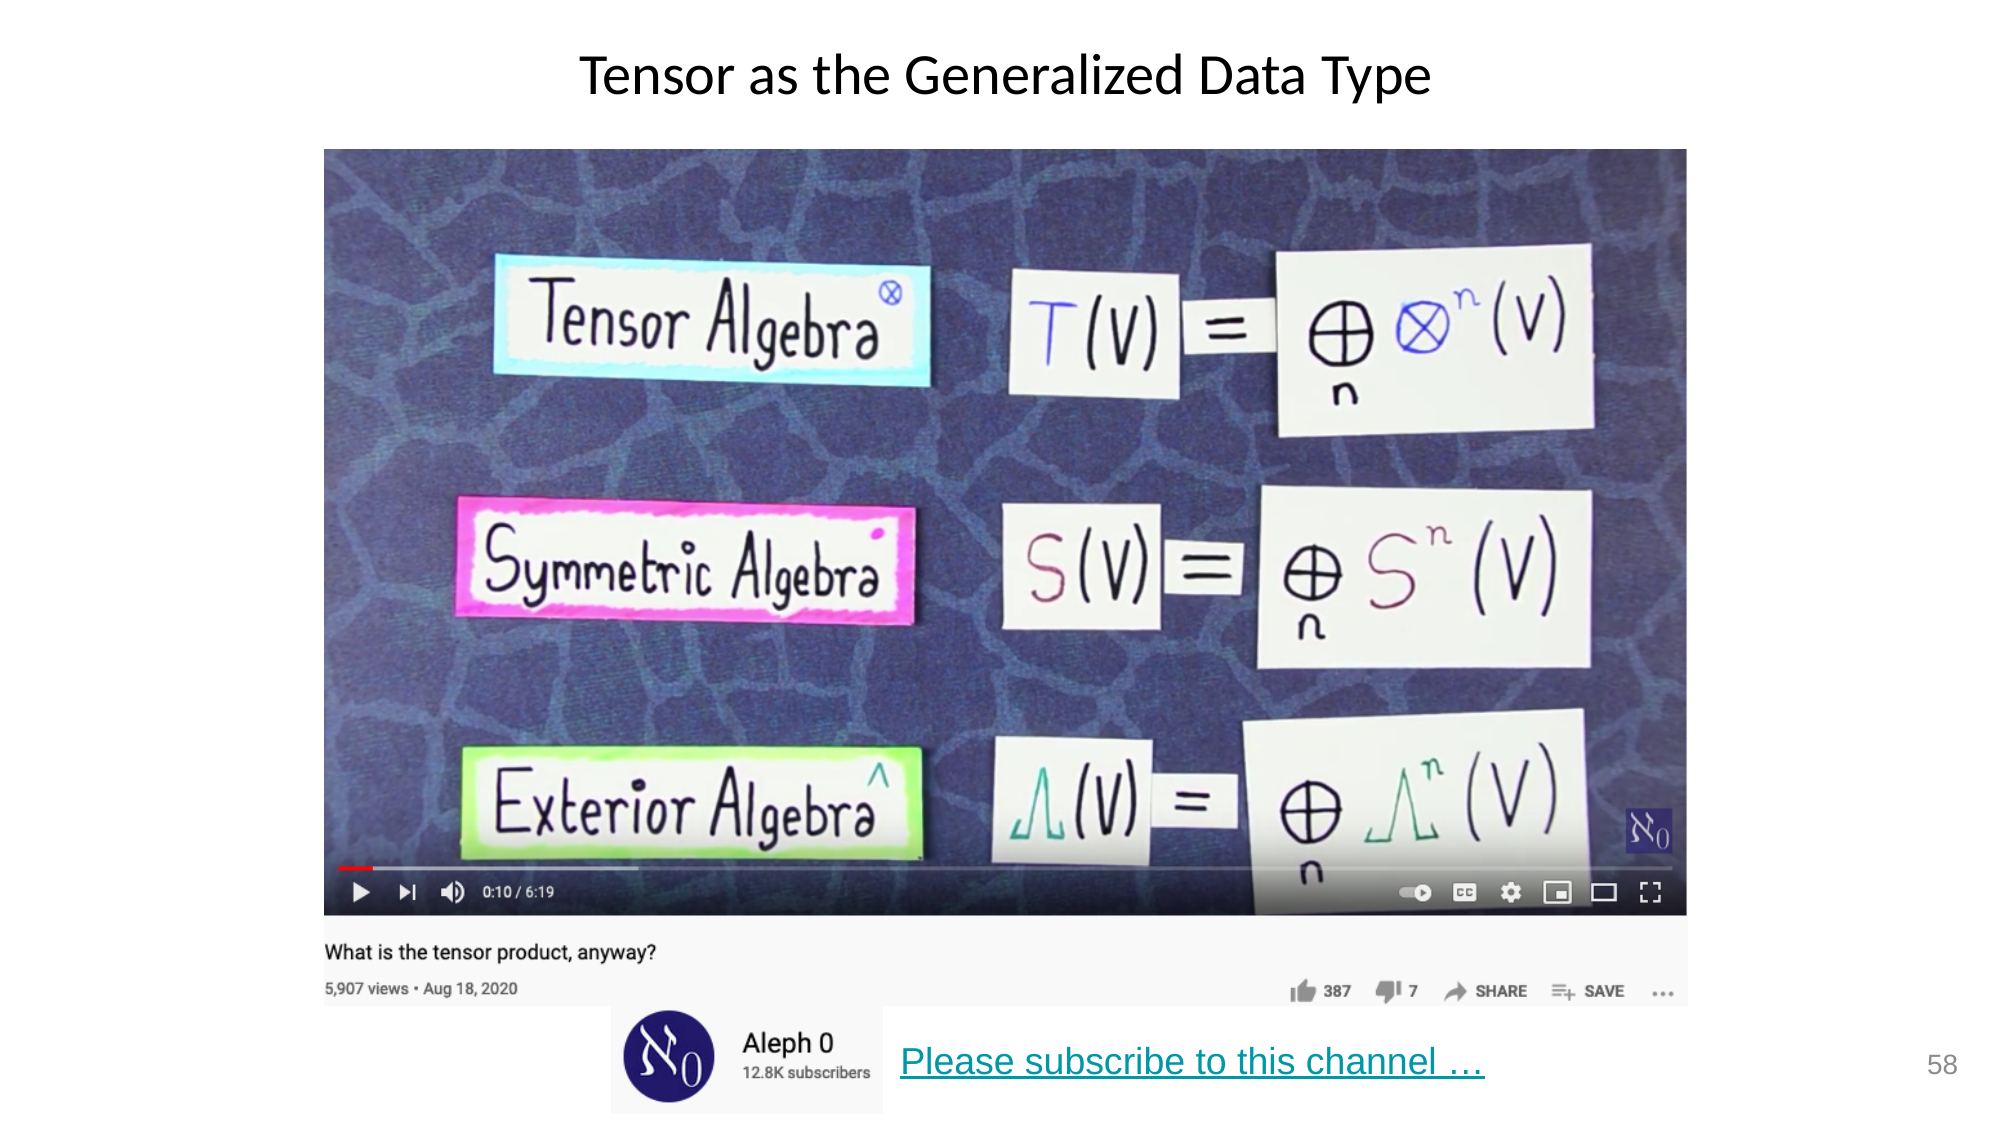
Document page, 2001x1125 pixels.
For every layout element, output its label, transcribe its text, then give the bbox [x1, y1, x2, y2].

picture [324, 149, 1689, 1115]
slide_number 58 [1853, 1019, 1974, 1106]
text_box Tensor as the Generalized Data Type [564, 29, 1448, 114]
text_box Please subscribe to this channel … [888, 1029, 1500, 1090]
